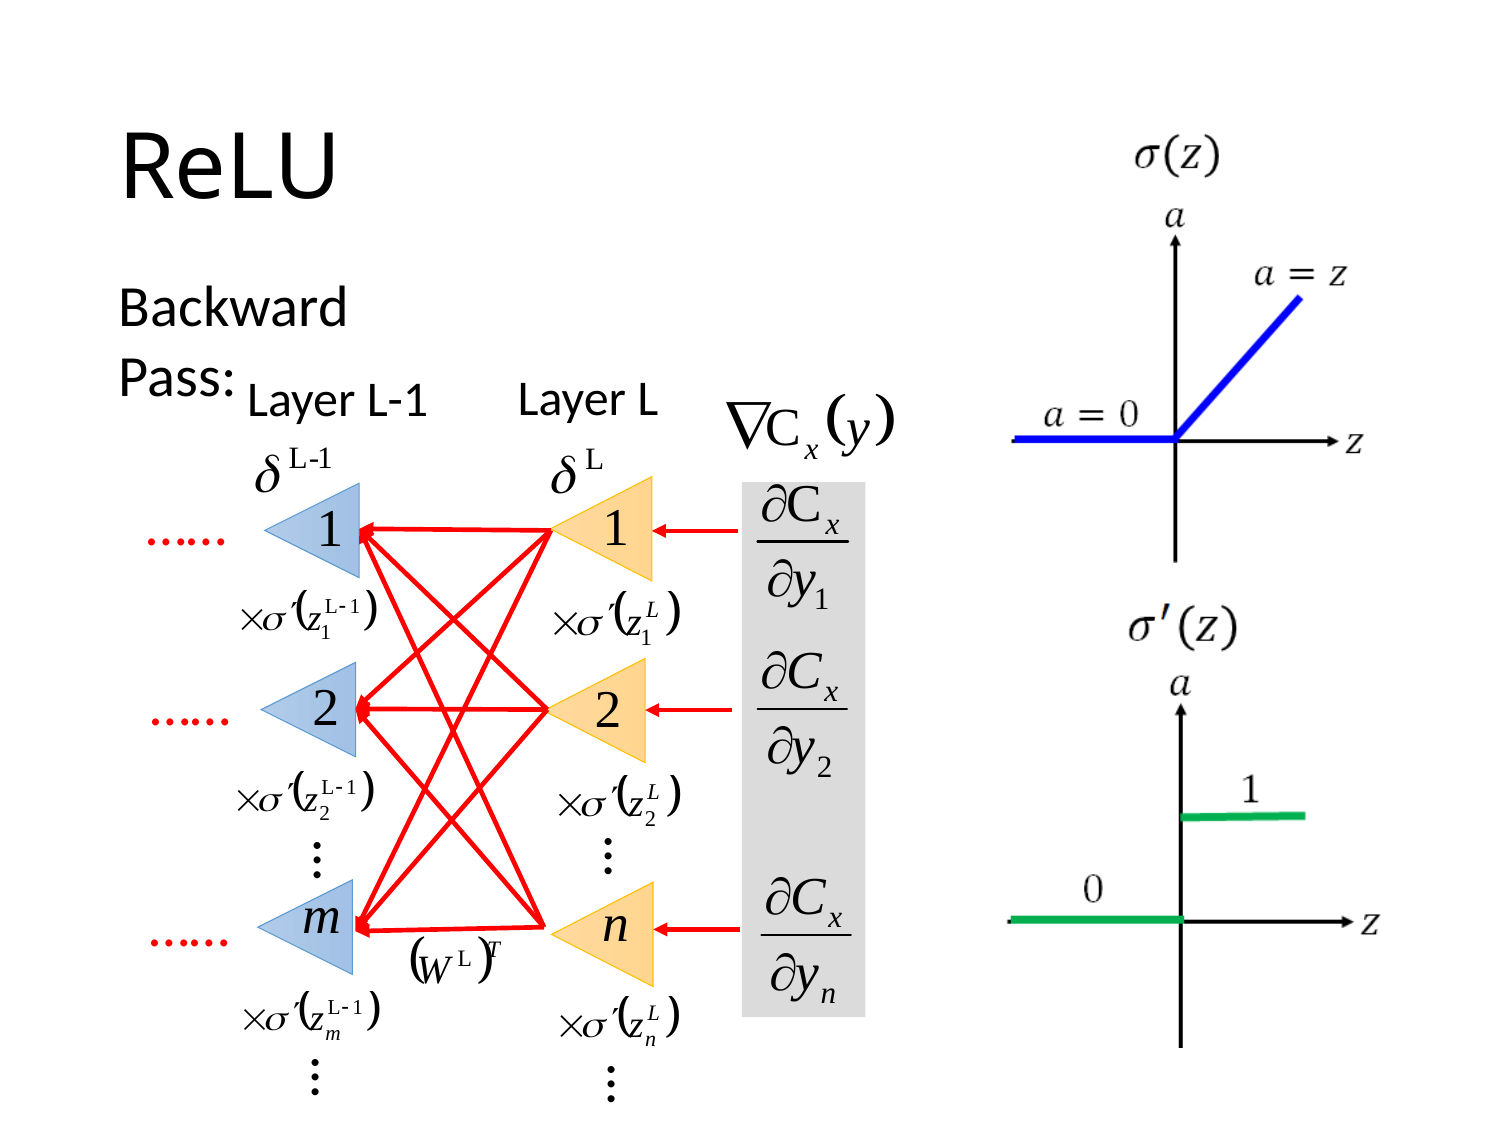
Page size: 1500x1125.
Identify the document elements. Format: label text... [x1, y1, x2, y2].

text_box Backward Pass: [104, 260, 484, 416]
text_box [551, 658, 646, 763]
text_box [359, 528, 548, 708]
text_box … [589, 1057, 675, 1125]
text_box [403, 930, 512, 1001]
picture [1003, 589, 1387, 1048]
text_box … [586, 833, 672, 921]
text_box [246, 434, 341, 506]
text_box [257, 879, 353, 975]
text_box … [295, 827, 355, 924]
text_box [355, 530, 359, 708]
text_box Layer L-1 [217, 358, 458, 434]
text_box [752, 863, 865, 1016]
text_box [236, 991, 381, 1050]
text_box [355, 709, 548, 932]
text_box Layer L [472, 358, 704, 433]
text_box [720, 392, 899, 473]
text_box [542, 435, 615, 507]
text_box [748, 637, 861, 789]
text_box …… [128, 659, 253, 744]
text_box [741, 482, 866, 1018]
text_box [551, 775, 680, 833]
picture [1011, 124, 1379, 563]
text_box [551, 591, 680, 652]
title ReLU [103, 59, 1397, 278]
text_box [550, 476, 652, 581]
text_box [748, 473, 860, 622]
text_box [261, 662, 355, 757]
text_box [551, 882, 653, 987]
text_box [230, 771, 374, 827]
text_box … [293, 1050, 379, 1125]
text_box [553, 996, 680, 1057]
text_box …… [128, 880, 253, 966]
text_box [234, 590, 355, 646]
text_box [264, 483, 360, 578]
text_box …… [124, 479, 249, 565]
